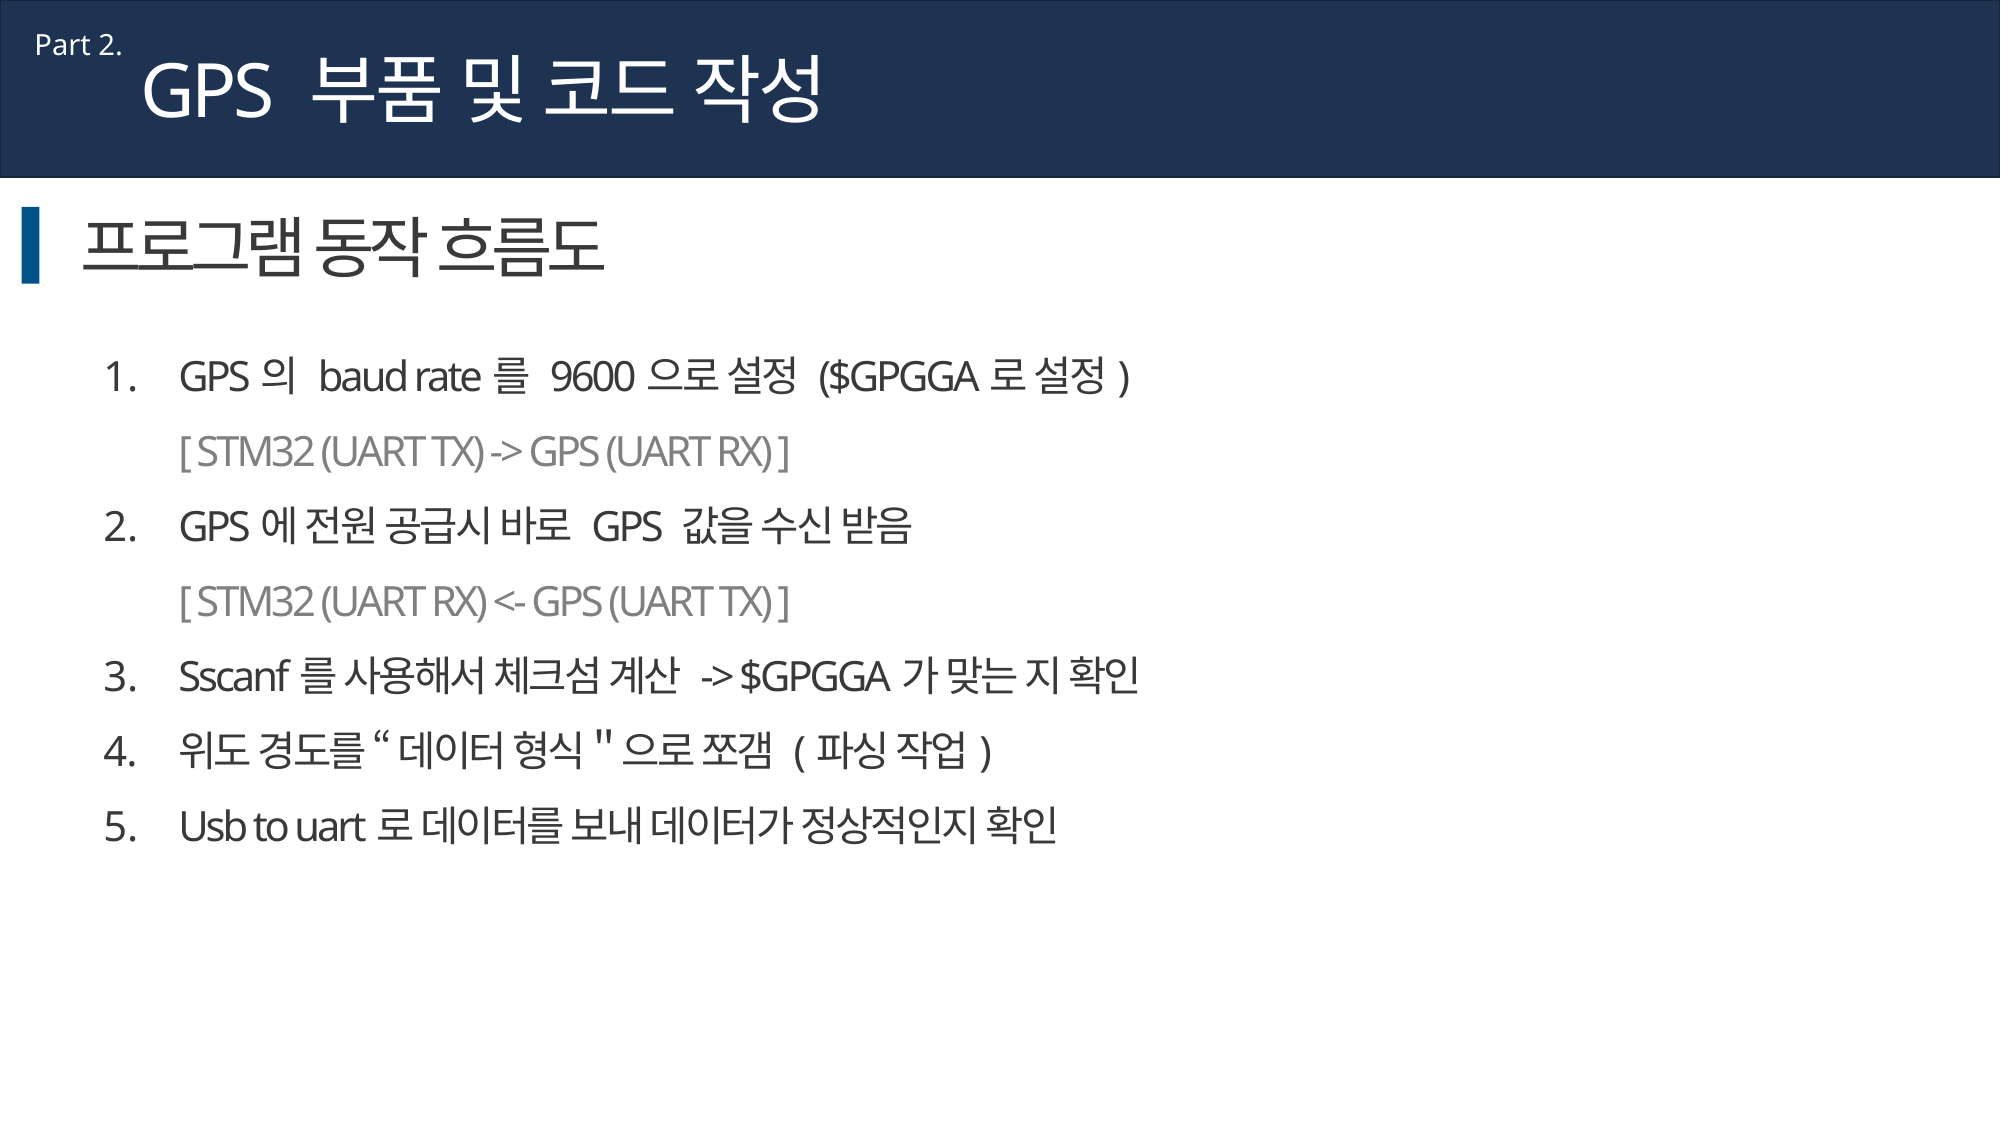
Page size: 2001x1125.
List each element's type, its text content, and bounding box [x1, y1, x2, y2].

text_box GPS의 baud rate를 9600으로 설정 ($GPGGA로 설정) [ STM32 (UART TX) -> GPS (UART RX) ] GPS에 전원 공급시 바로 GPS 값을 수신 받음 [ STM32 (UART RX) <- GPS (UART TX) ] Sscanf를 사용해서 체크섬 계산 -> $GPGGA가 맞는 지 확인 위도 경도를 “ 데이터 형식＂으로 쪼갬 (파싱 작업) Usb to uart로 데이터를 보내 데이터가 정상적인지 확인 [88, 317, 2000, 857]
text_box GPS 부품 및 코드 작성 [125, 35, 842, 140]
text_box Part 2. [19, 19, 146, 69]
text_box [21, 206, 34, 285]
text_box 프로그램 동작 흐름도 [34, 198, 624, 294]
text_box [0, 0, 2000, 178]
